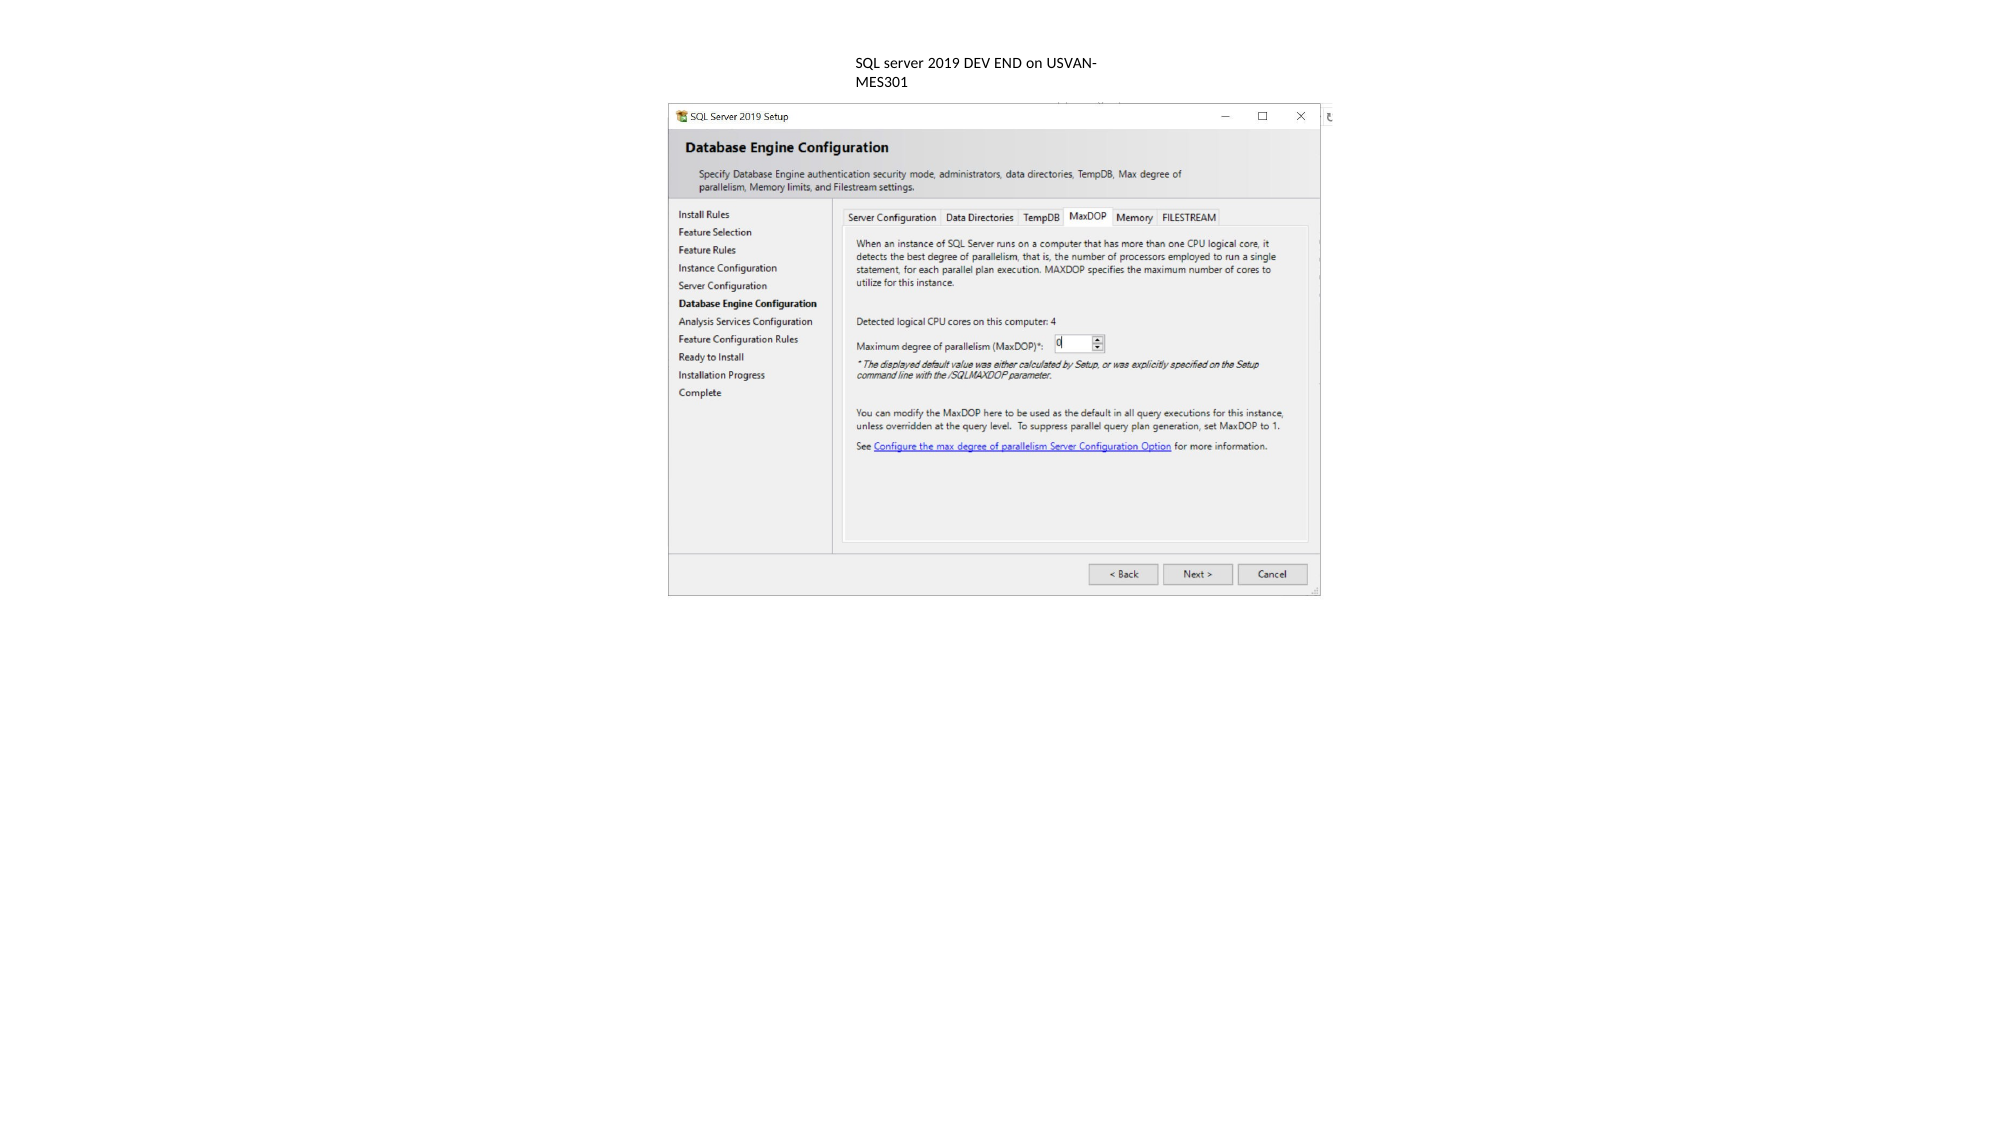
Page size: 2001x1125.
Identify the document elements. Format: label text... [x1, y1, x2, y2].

text_box SQL server 2019 DEV END on USVAN-MES301 [854, 52, 1146, 91]
text_box [667, 102, 1333, 605]
